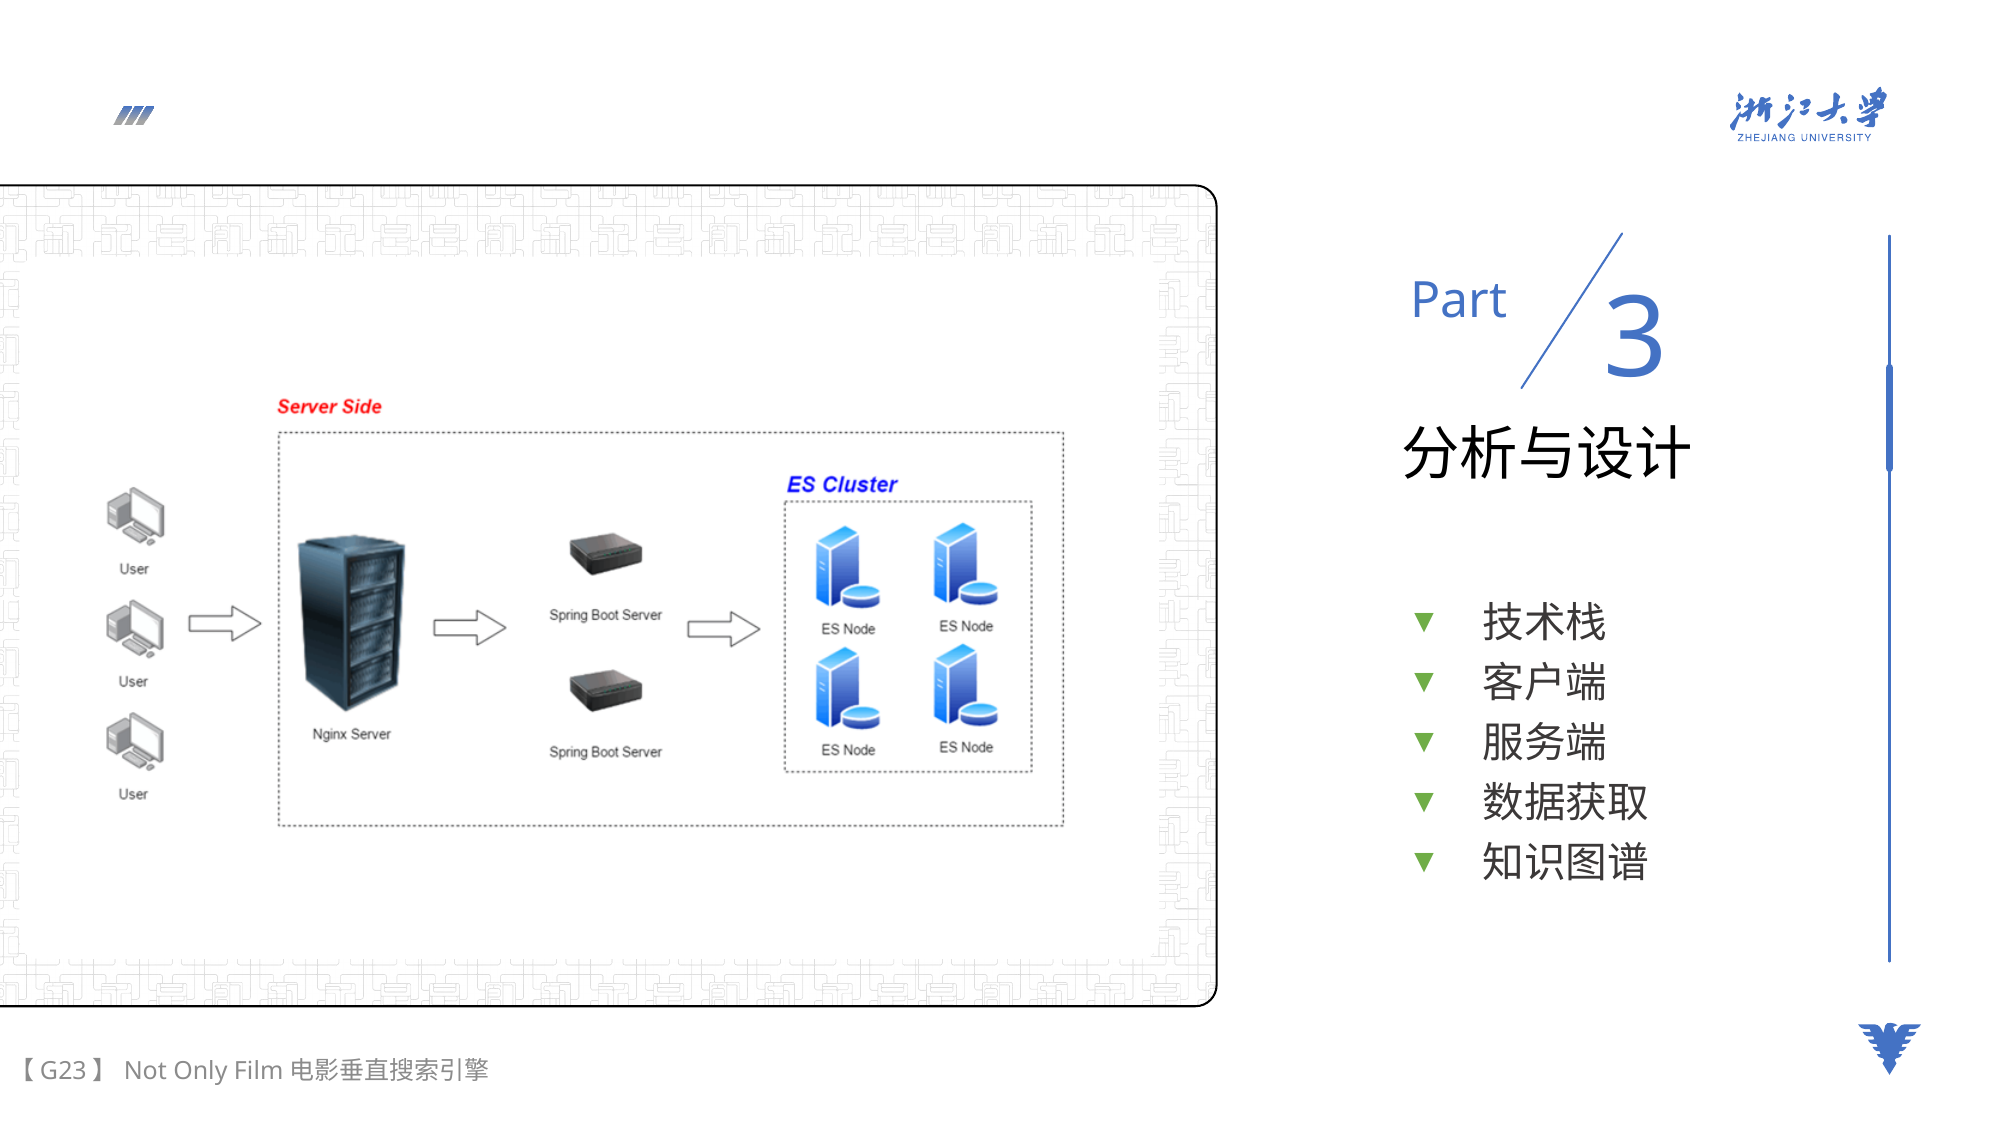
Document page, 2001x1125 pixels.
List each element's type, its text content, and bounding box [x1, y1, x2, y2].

picture [19, 256, 1160, 959]
list 技术栈 客户端 服务端 数据获取 知识图谱 [1395, 586, 1881, 903]
list 分析与设计 [1276, 400, 1819, 496]
footer 【G23】Not Only Film电影垂直搜索引擎 [0, 1039, 587, 1100]
list 3 [1510, 272, 1762, 458]
